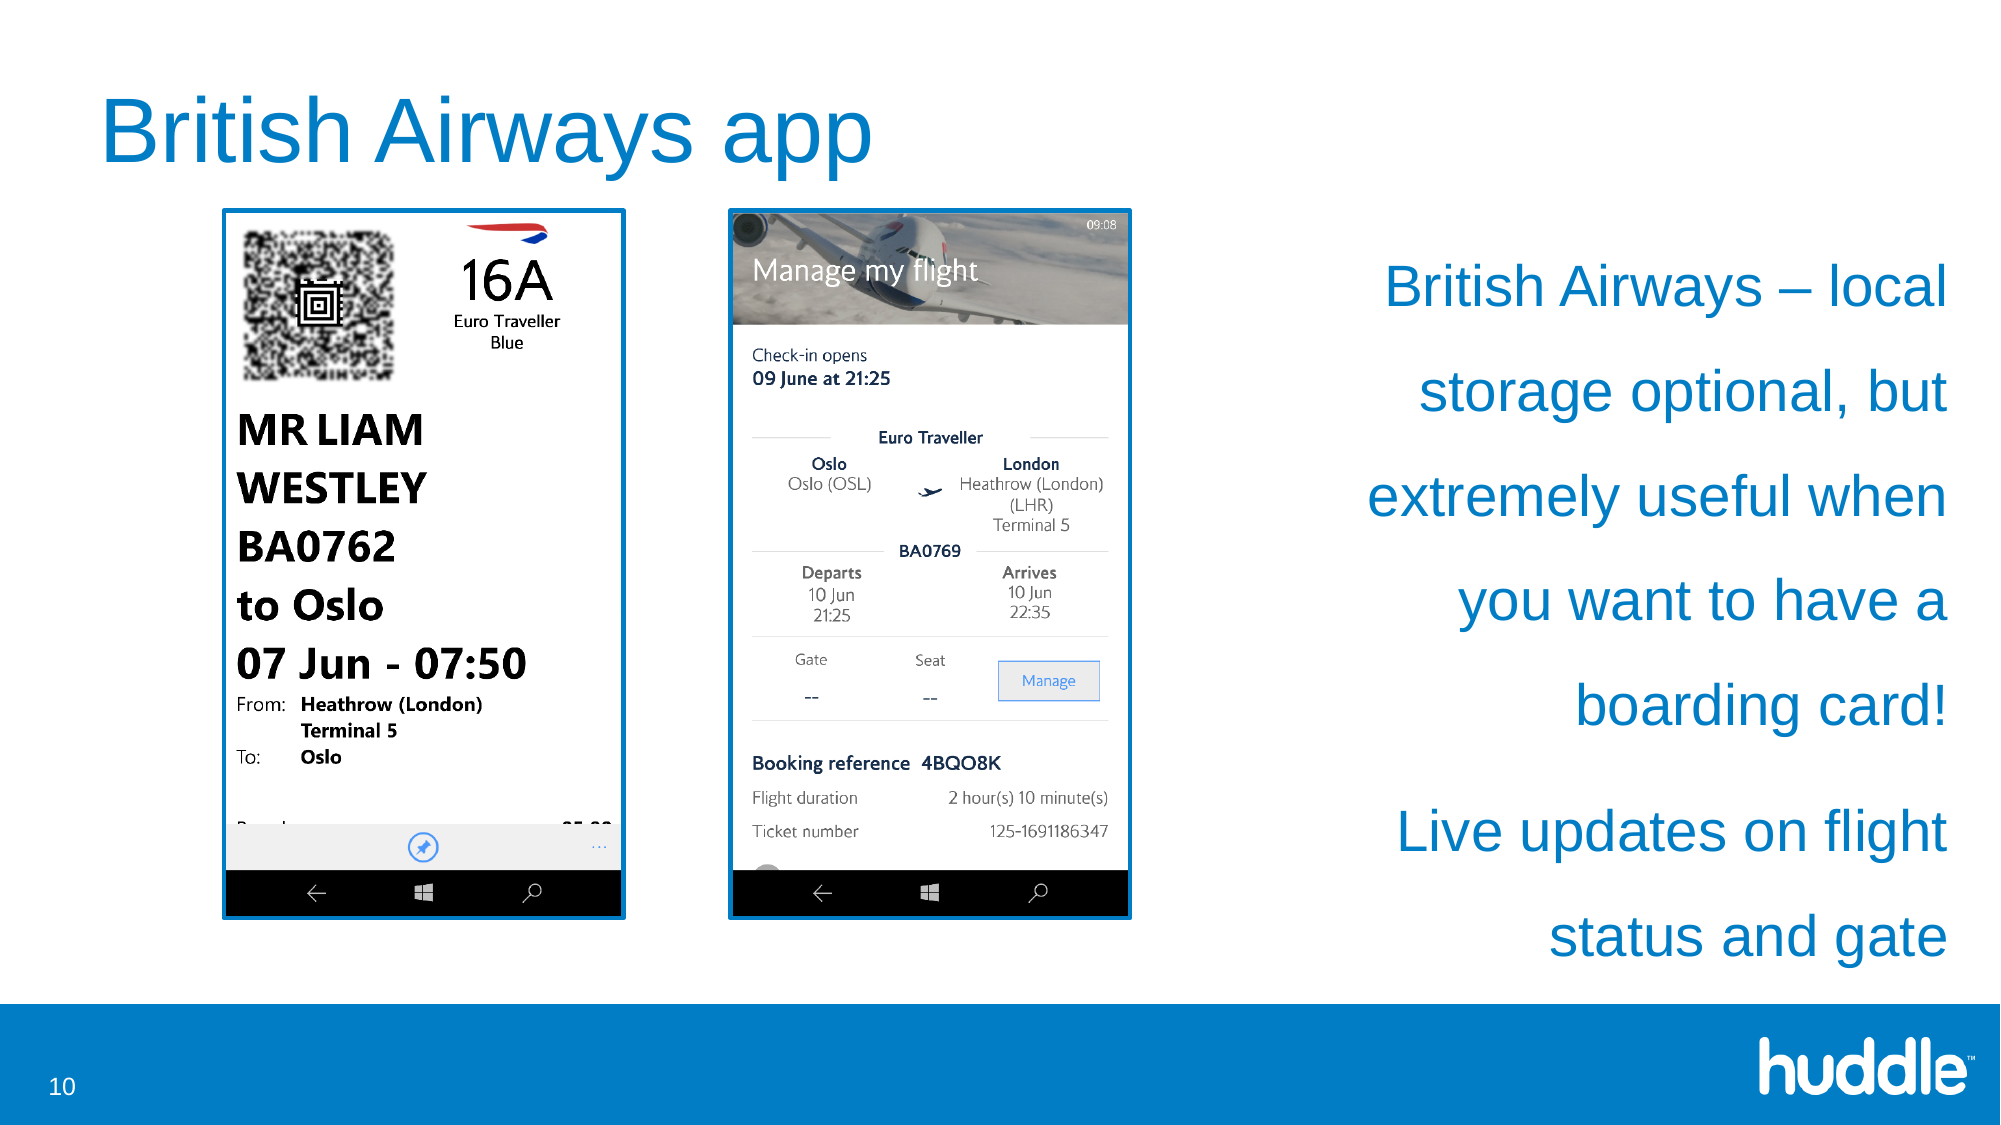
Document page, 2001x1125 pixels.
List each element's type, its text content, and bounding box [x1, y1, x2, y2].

title British Airways app [84, 59, 1863, 206]
list British Airways – local storage optional, but extremely useful when you want to have a boarding card! Live updates on flight status and gate [1347, 205, 1964, 916]
picture [732, 213, 1128, 916]
picture [226, 213, 622, 916]
picture [1751, 1033, 1981, 1099]
